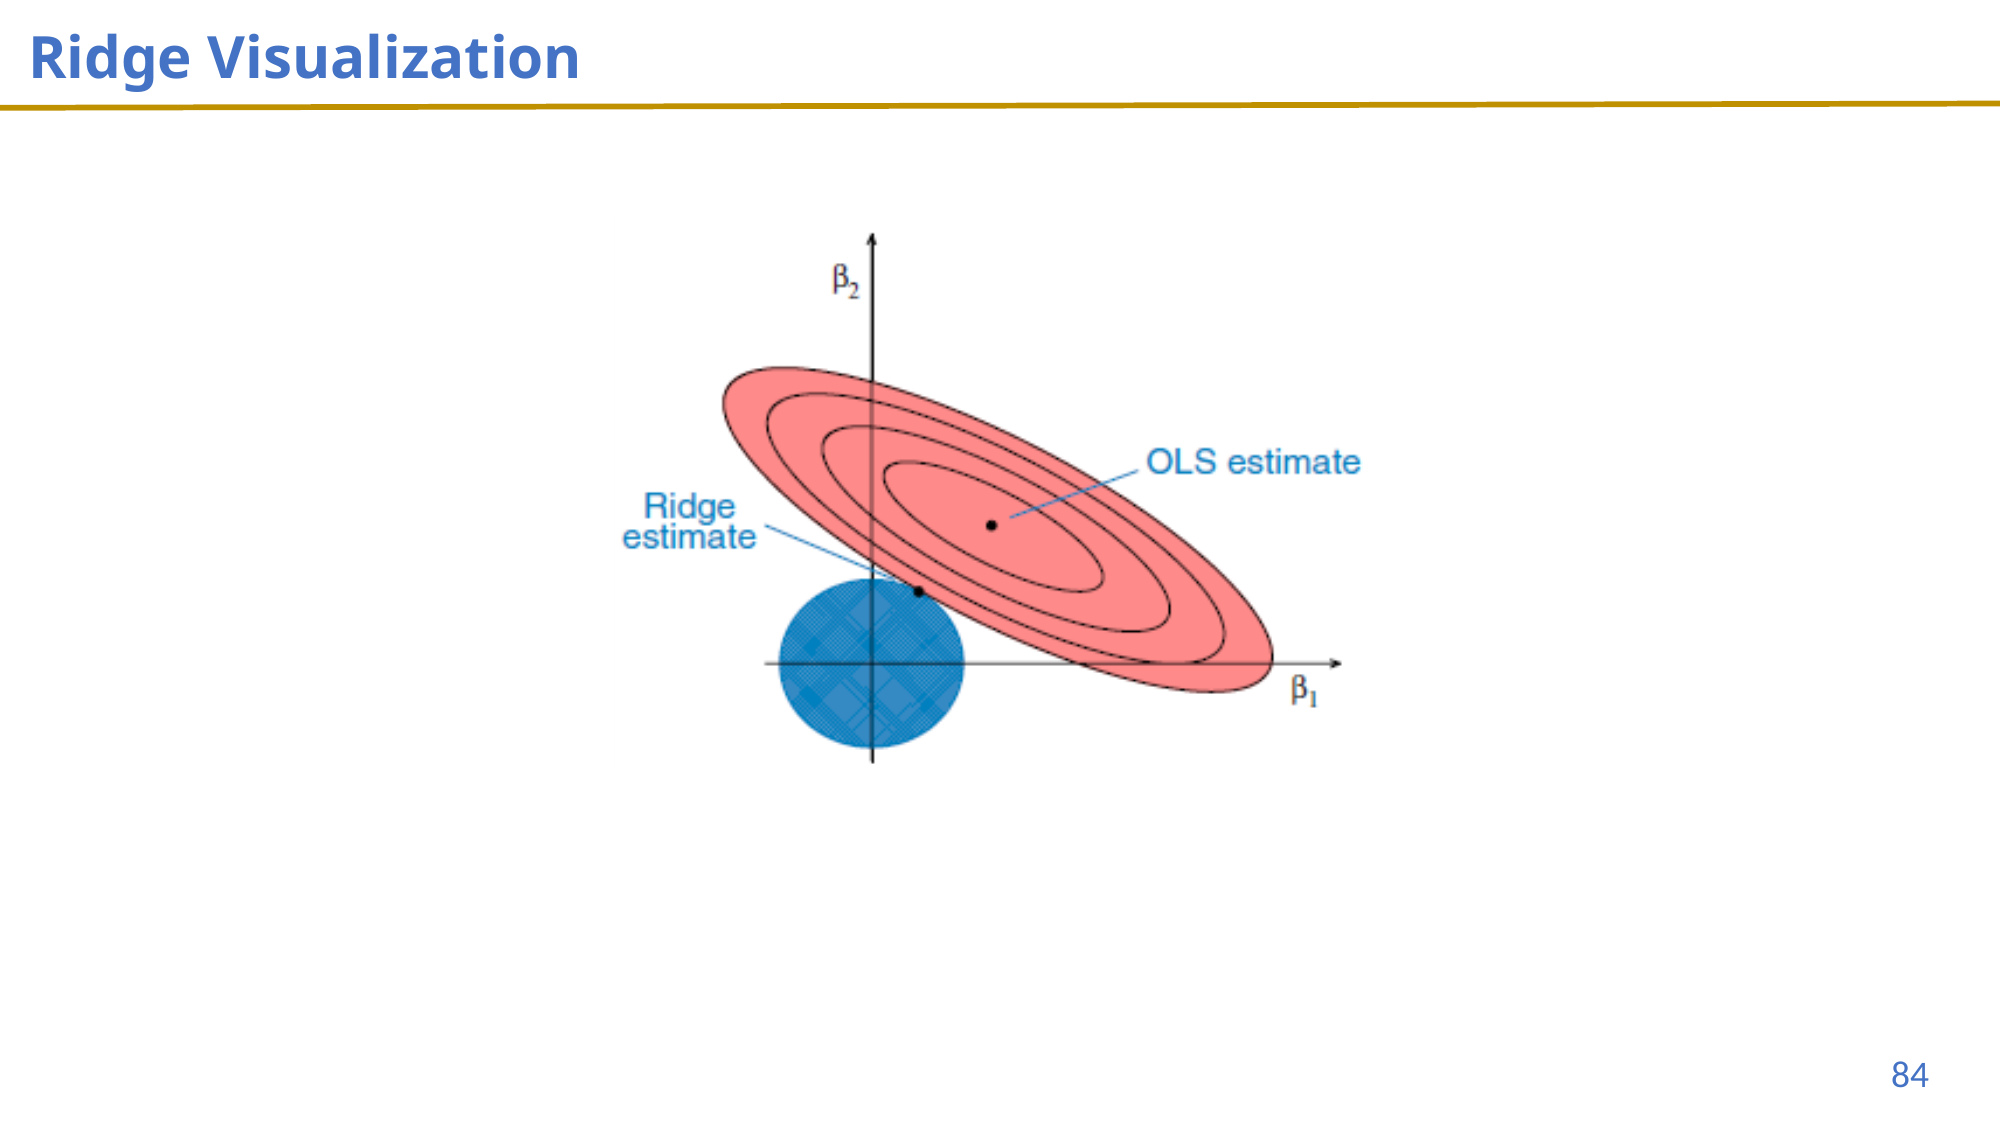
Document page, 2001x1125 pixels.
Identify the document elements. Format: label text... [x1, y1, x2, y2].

slide_number 84 [1493, 1042, 1944, 1103]
picture [613, 213, 1384, 771]
title Ridge Visualization [13, 0, 1739, 120]
